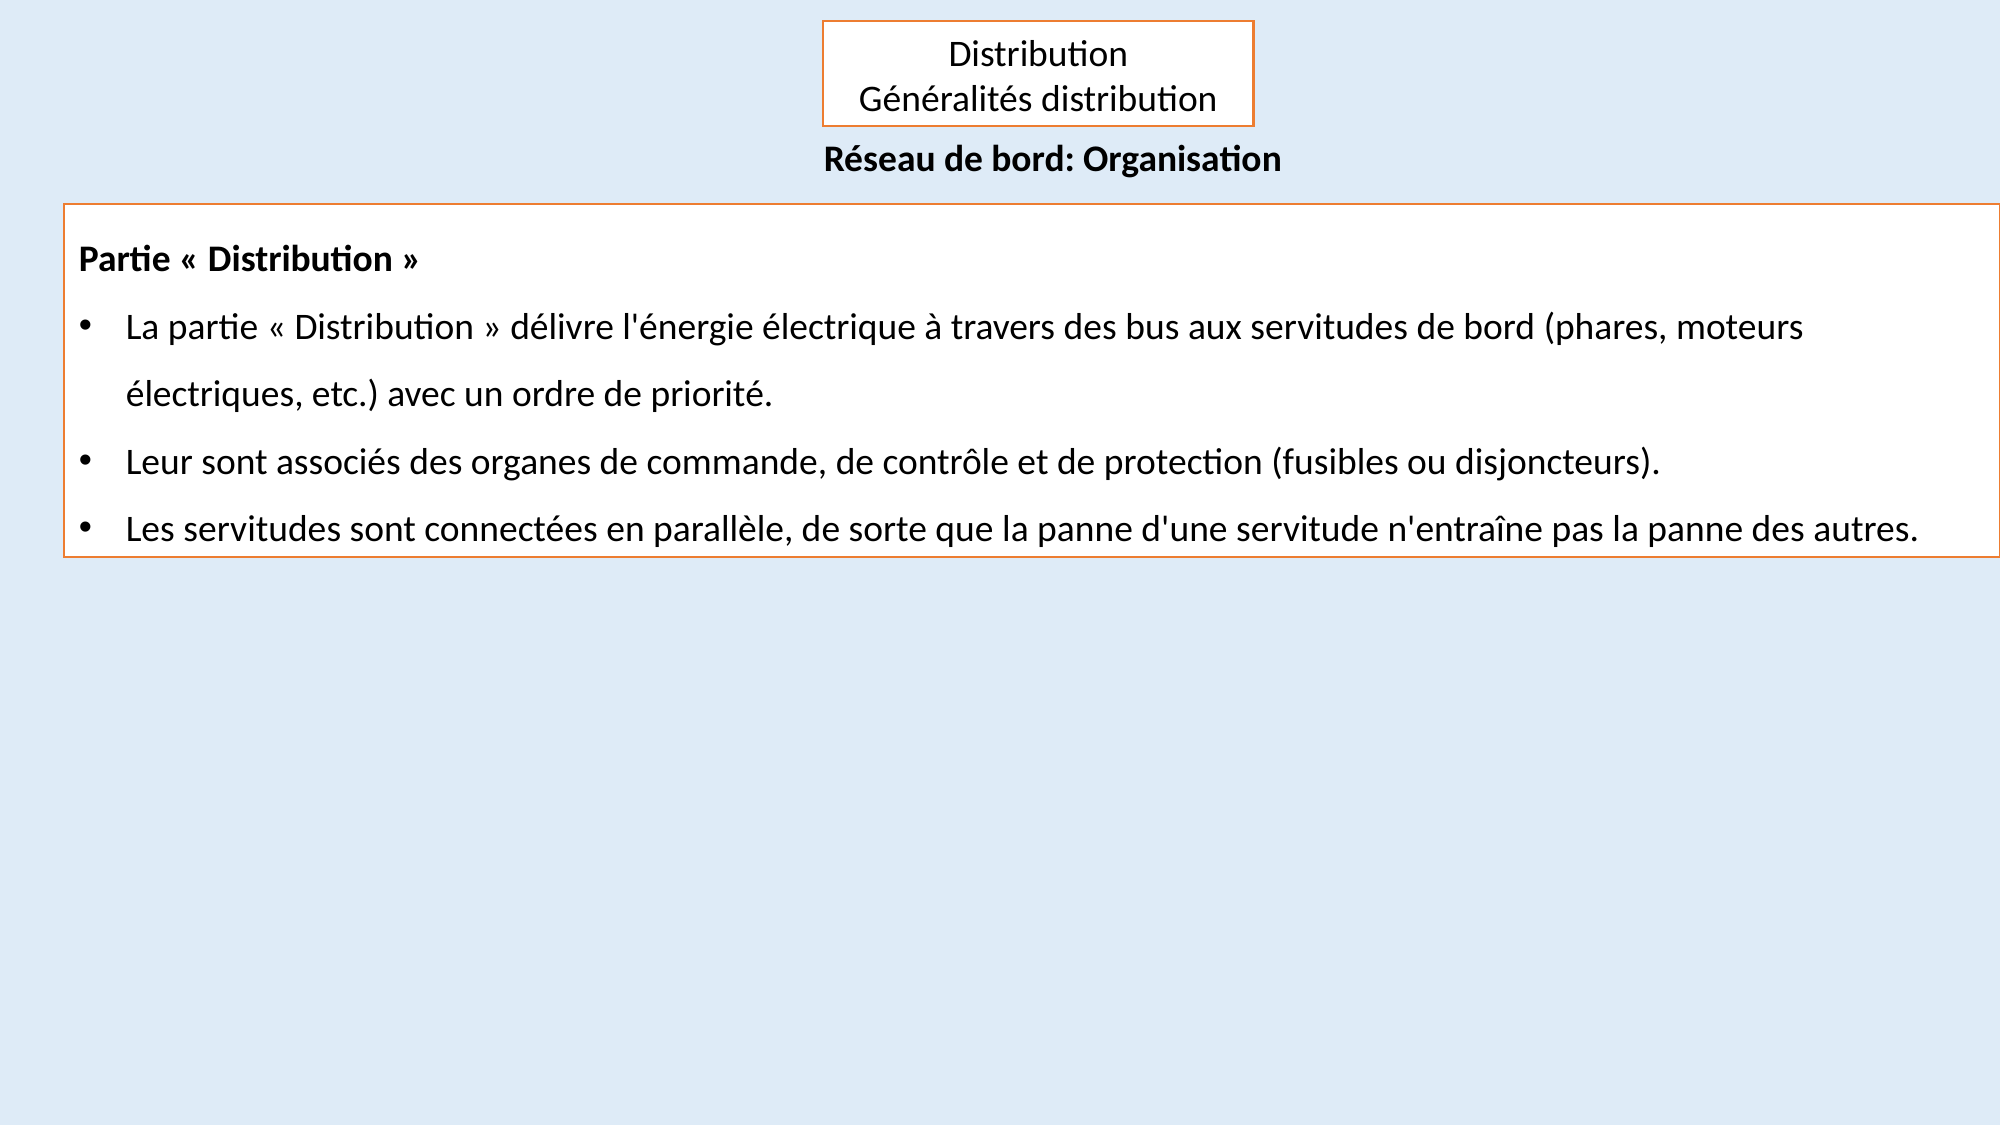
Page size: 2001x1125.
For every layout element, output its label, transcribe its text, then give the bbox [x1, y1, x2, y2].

text_box Partie « Distribution » La partie « Distribution » délivre l'énergie électrique à travers des bus aux servitudes de bord (phares, moteurs électriques, etc.) avec un ordre de priorité. Leur sont associés des organes de commande, de contrôle et de protection (fusibles ou disjoncteurs). Les servitudes sont connectées en parallèle, de sorte que la panne d'une servitude n'entraîne pas la panne des autres. [63, 203, 2000, 558]
text_box Distribution Généralités distribution [822, 20, 1255, 127]
text_box Réseau de bord: Organisation [781, 126, 1325, 187]
